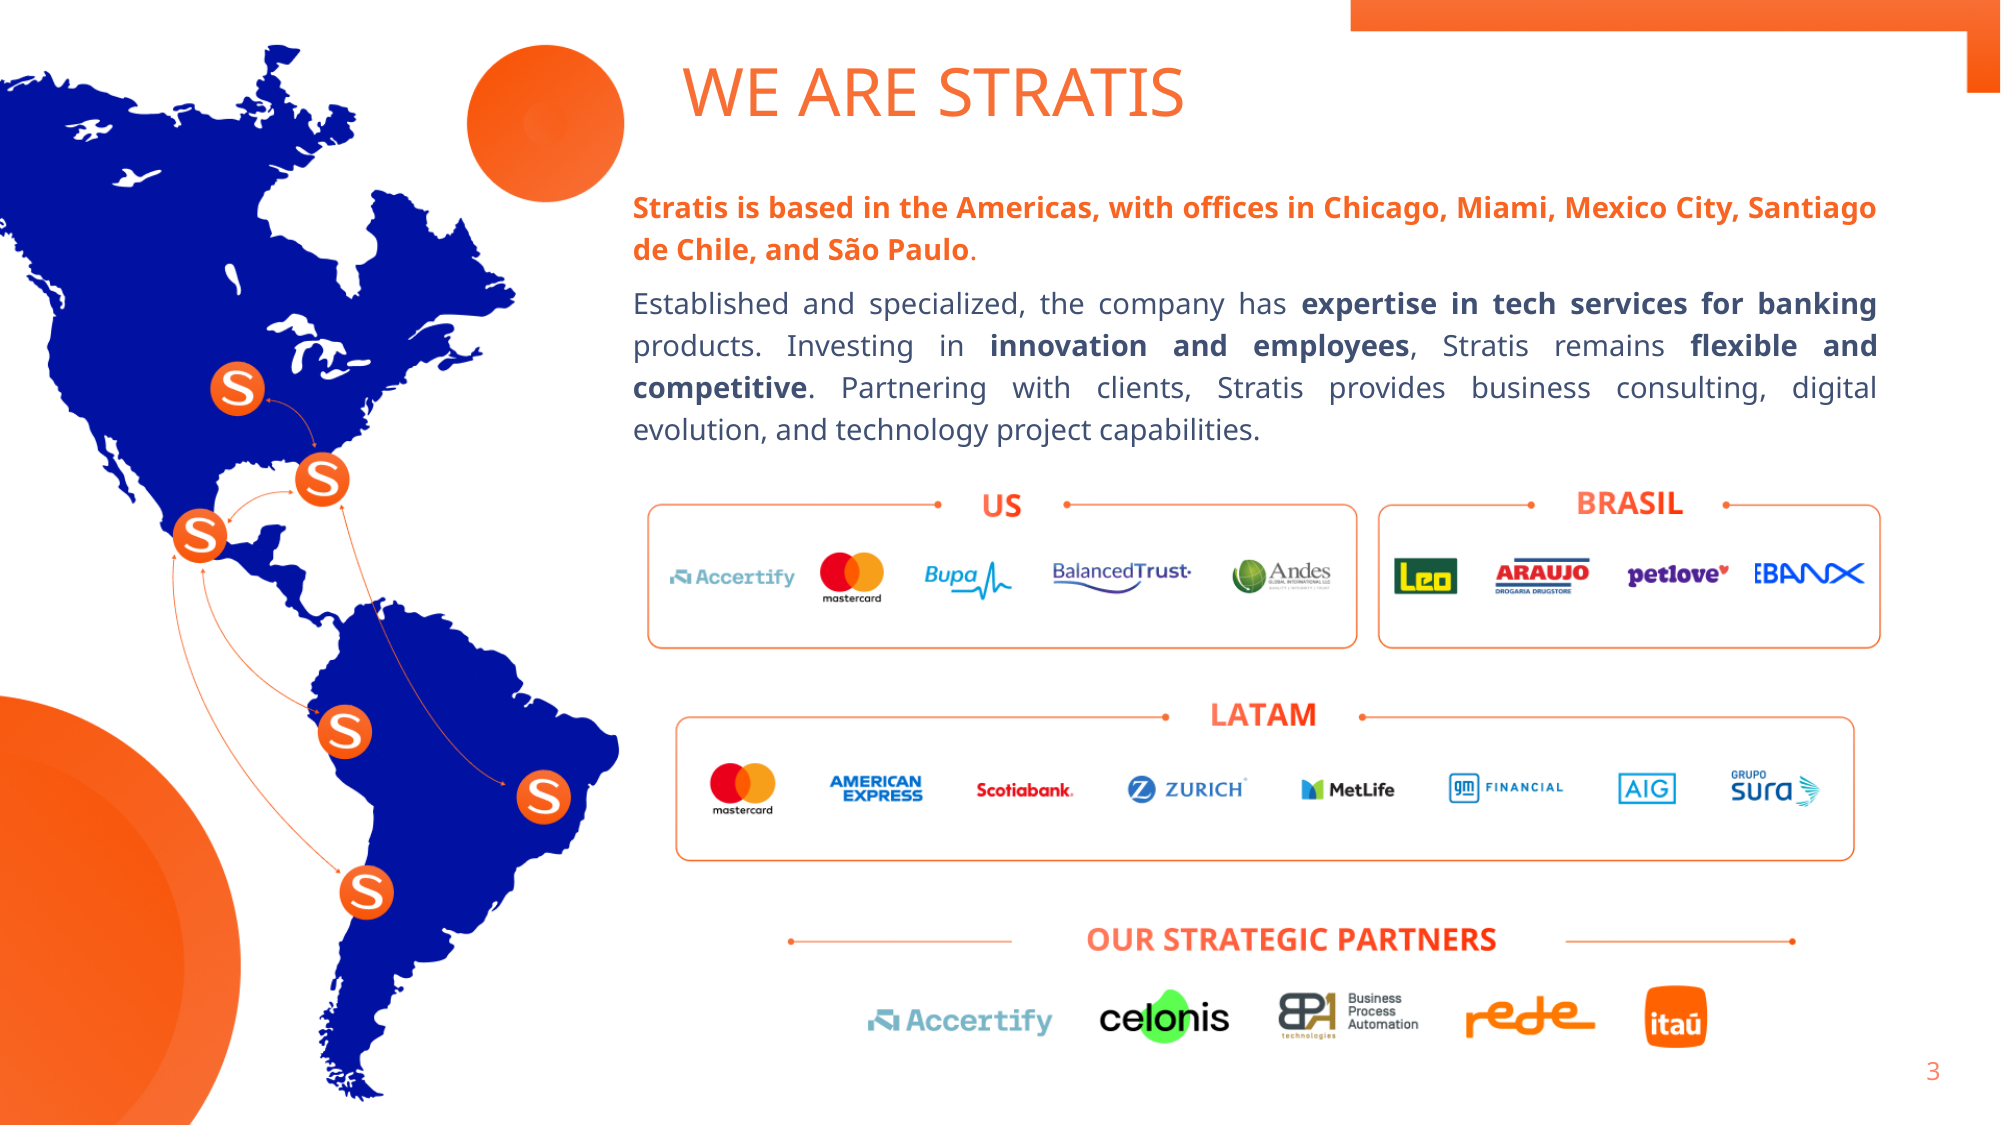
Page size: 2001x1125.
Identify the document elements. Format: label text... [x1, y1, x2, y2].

picture [0, 0, 2001, 1125]
list Stratis is based in the Americas, with offices in Chicago, Miami, Mexico City, Santiago de Chile, and São Paulo. Established and specialized, the company has expertise in tech services for banking products. Investing in innovation and employees, Stratis remains flexible and competitive. Partnering with clients, Stratis provides business consulting, digital evolution, and technology project capabilities. [617, 174, 1894, 828]
list WE ARE STRATIS [667, 51, 1365, 174]
slide_number 3 [1894, 1042, 1956, 1103]
